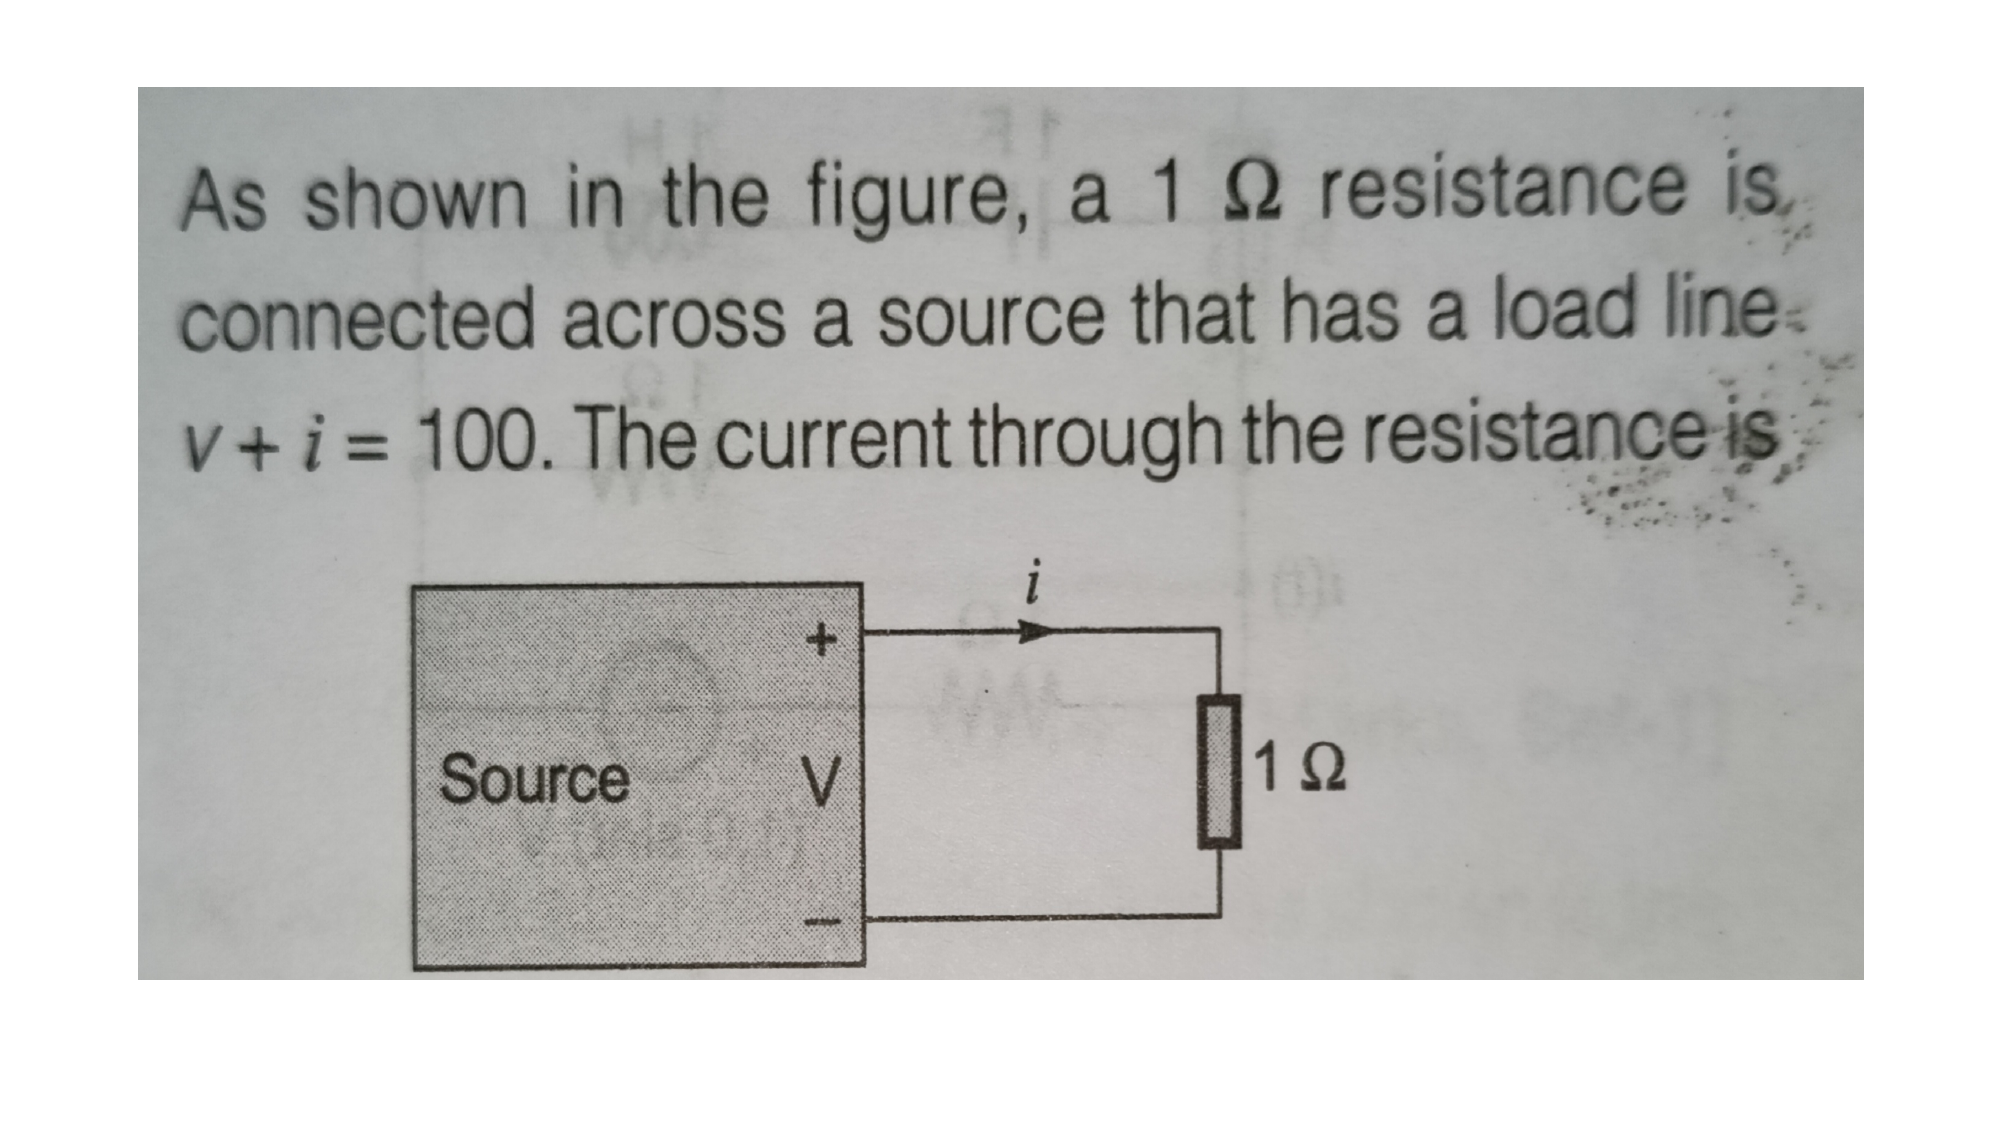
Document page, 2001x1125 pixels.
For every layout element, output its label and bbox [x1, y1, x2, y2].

list [138, 87, 1864, 980]
